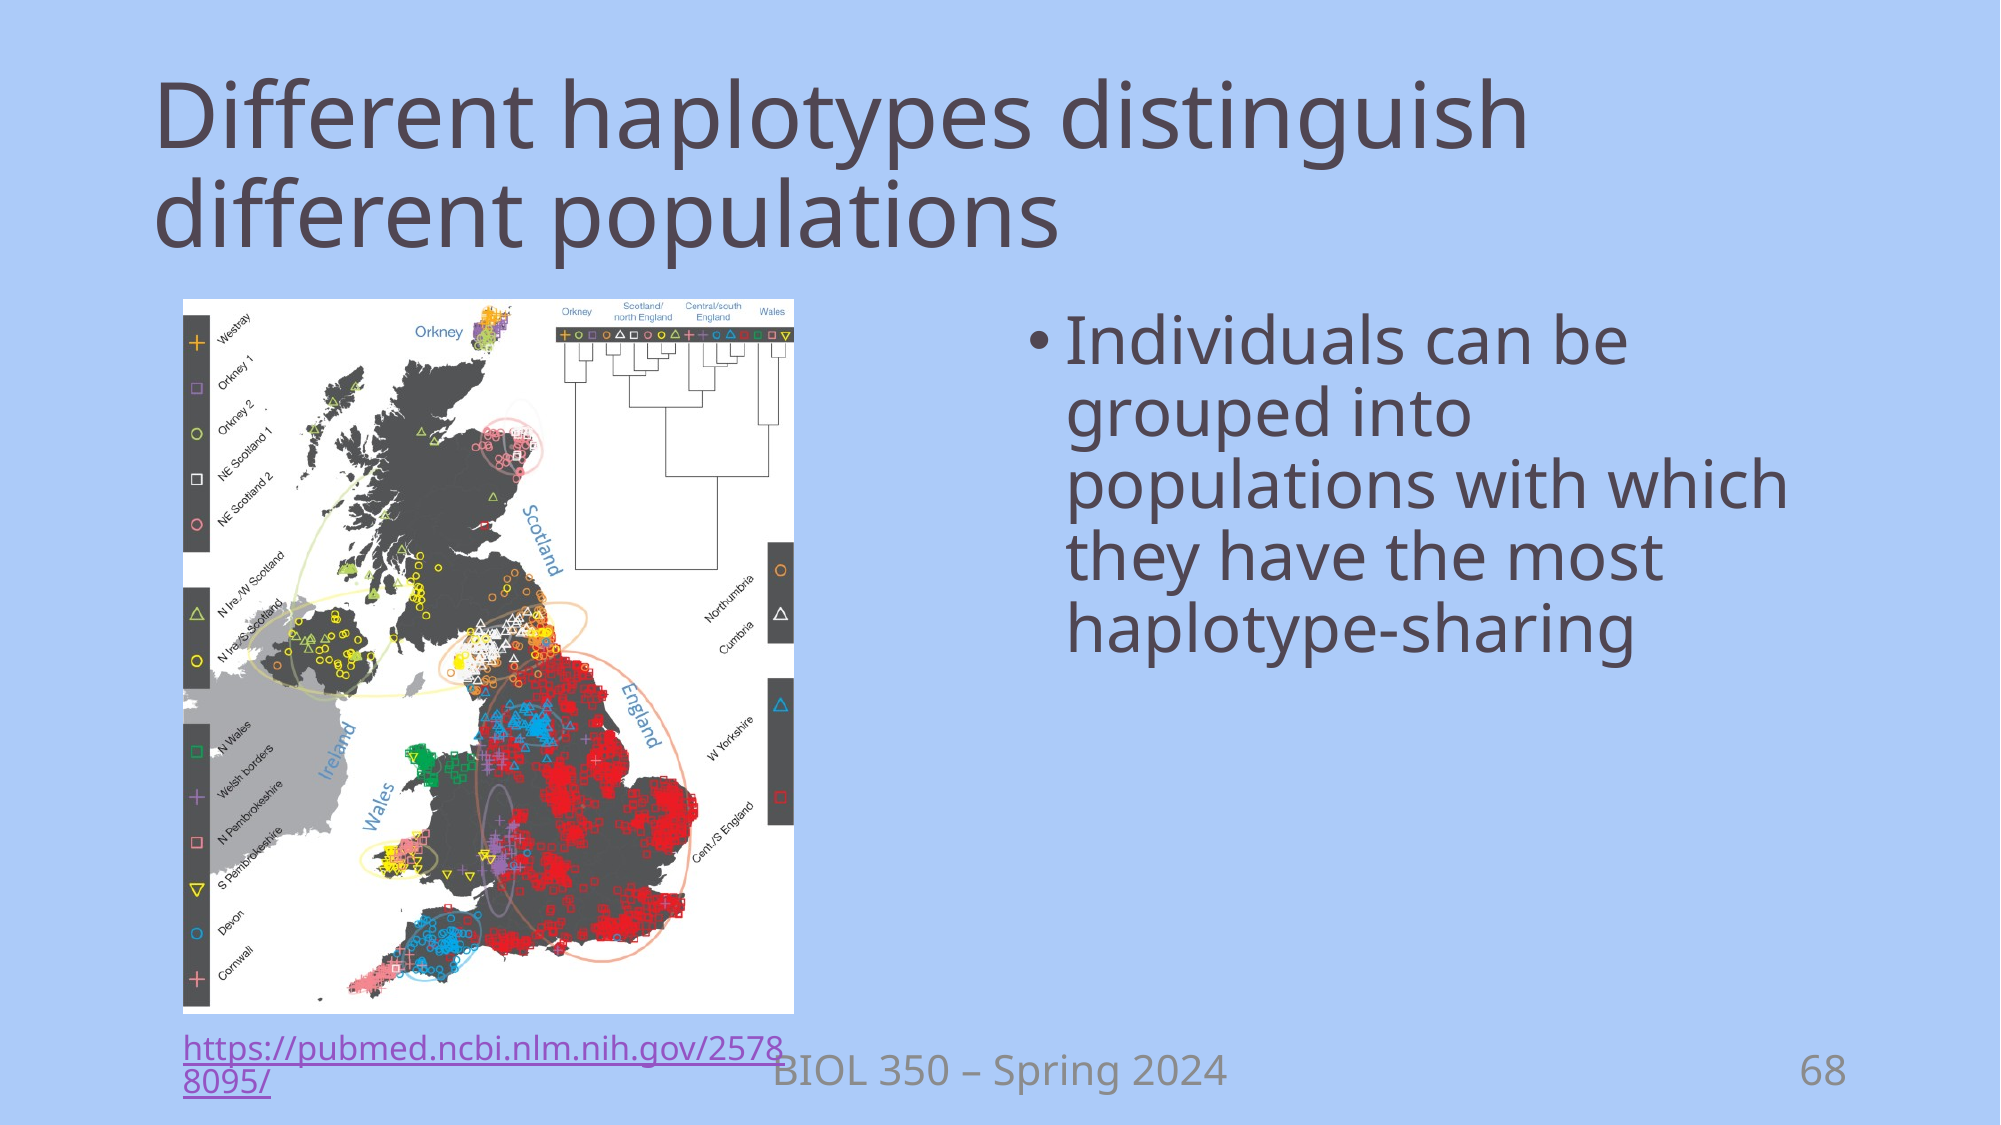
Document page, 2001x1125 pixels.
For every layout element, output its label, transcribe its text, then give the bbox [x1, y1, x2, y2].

footer BIOL 350 – Spring 2024 [662, 1042, 1338, 1103]
list Individuals can be grouped into populations with which they have the most haplotype-sharing [1012, 299, 1863, 1014]
text_box https://pubmed.ncbi.nlm.nih.gov/25788095/ [168, 1019, 809, 1080]
title Different haplotypes distinguish different populations [137, 59, 1863, 278]
slide_number 68 [1412, 1042, 1863, 1103]
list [183, 299, 794, 1014]
